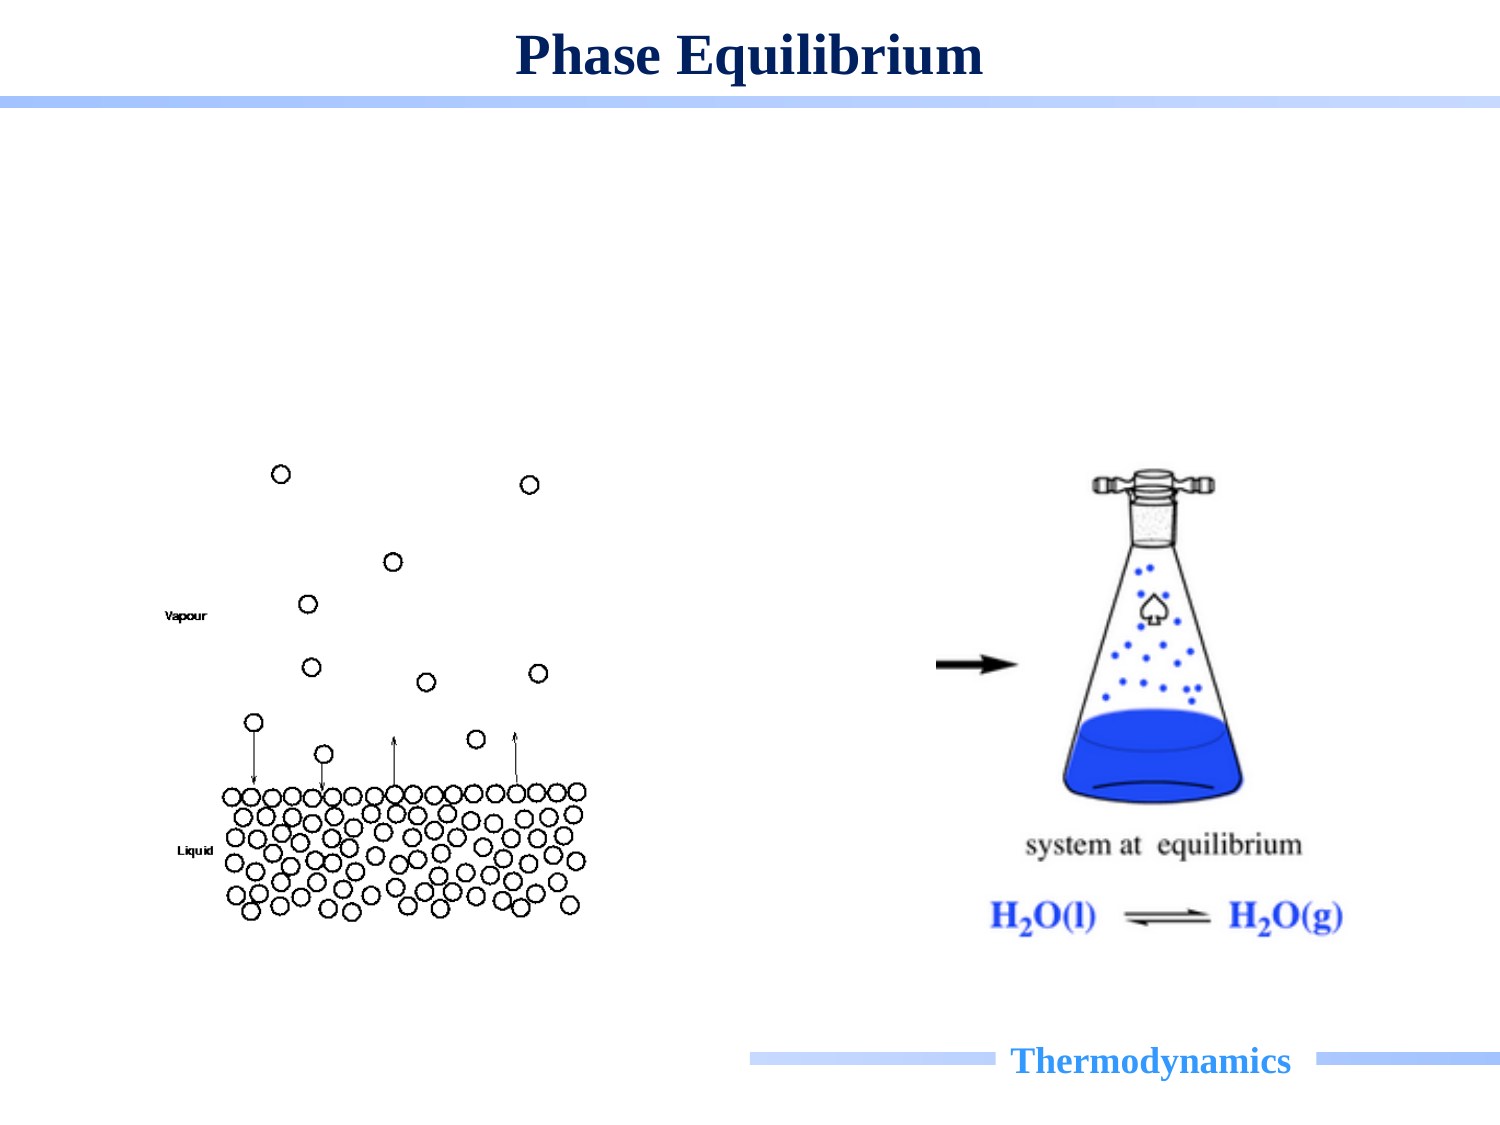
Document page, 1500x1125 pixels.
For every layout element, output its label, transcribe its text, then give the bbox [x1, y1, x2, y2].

picture [936, 440, 1441, 954]
picture [74, 427, 628, 935]
title Phase Equilibrium [228, 25, 1272, 77]
